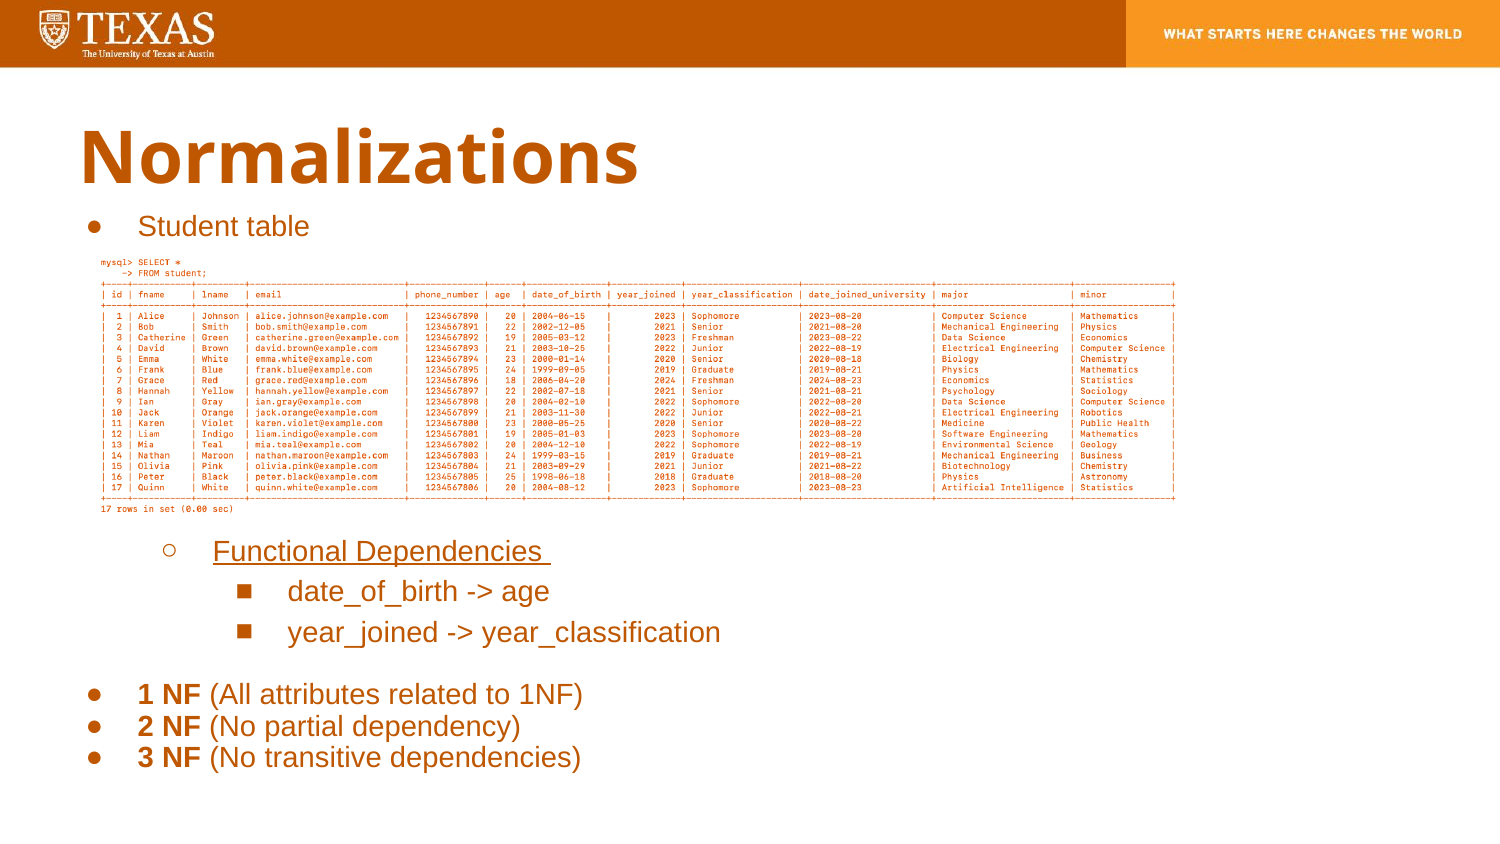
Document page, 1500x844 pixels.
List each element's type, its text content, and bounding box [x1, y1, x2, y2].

picture [0, 0, 1500, 844]
title Normalizations [63, 91, 1500, 232]
list Student table Functional Dependencies date_of_birth -> age year_joined -> year_classification 1 NF (All attributes related to 1NF) 2 NF (No partial dependency) 3 NF (No transitive dependencies) [47, 203, 1398, 814]
picture [99, 257, 1178, 519]
